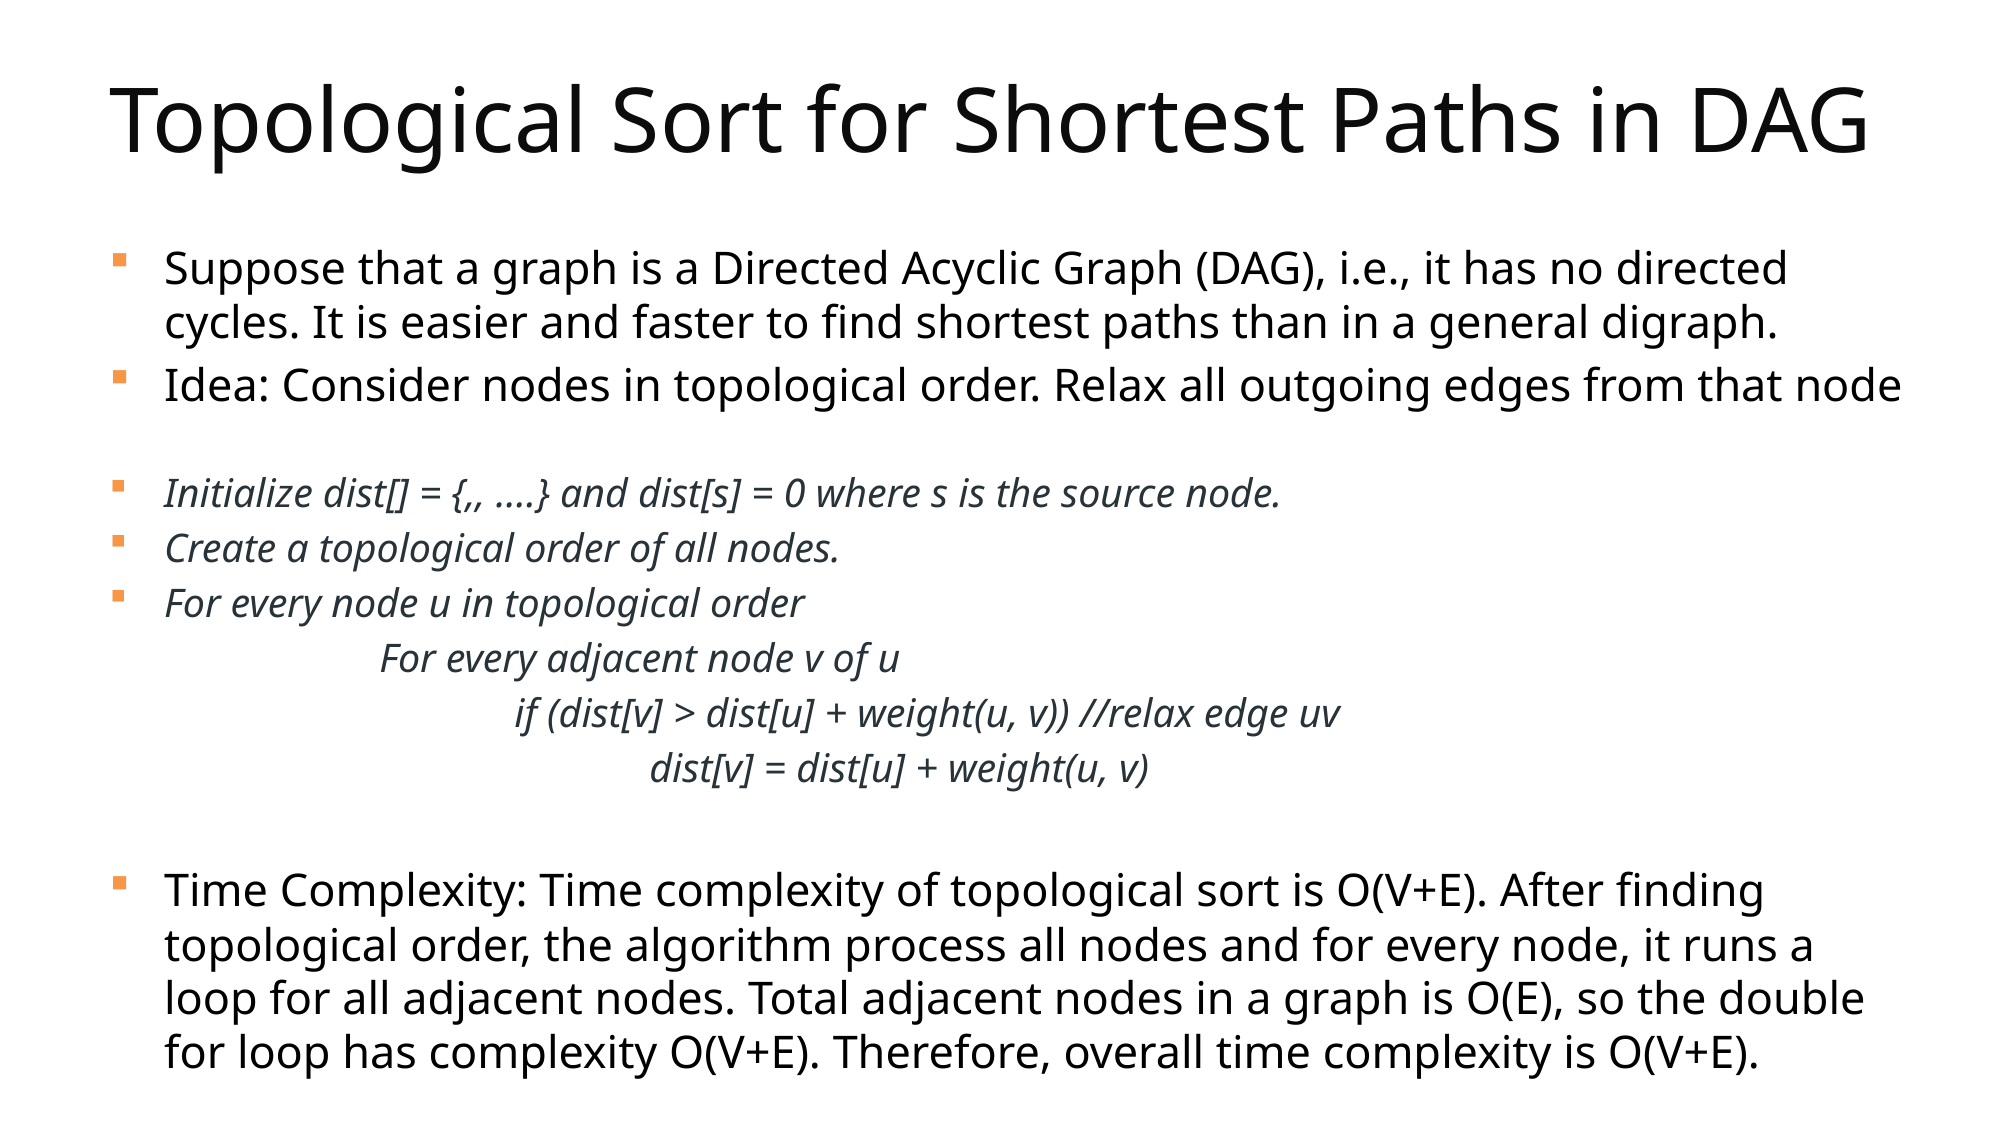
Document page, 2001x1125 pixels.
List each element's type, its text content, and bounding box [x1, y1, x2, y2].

text_box Topological Sort for Shortest Paths in DAG [94, 43, 1930, 210]
